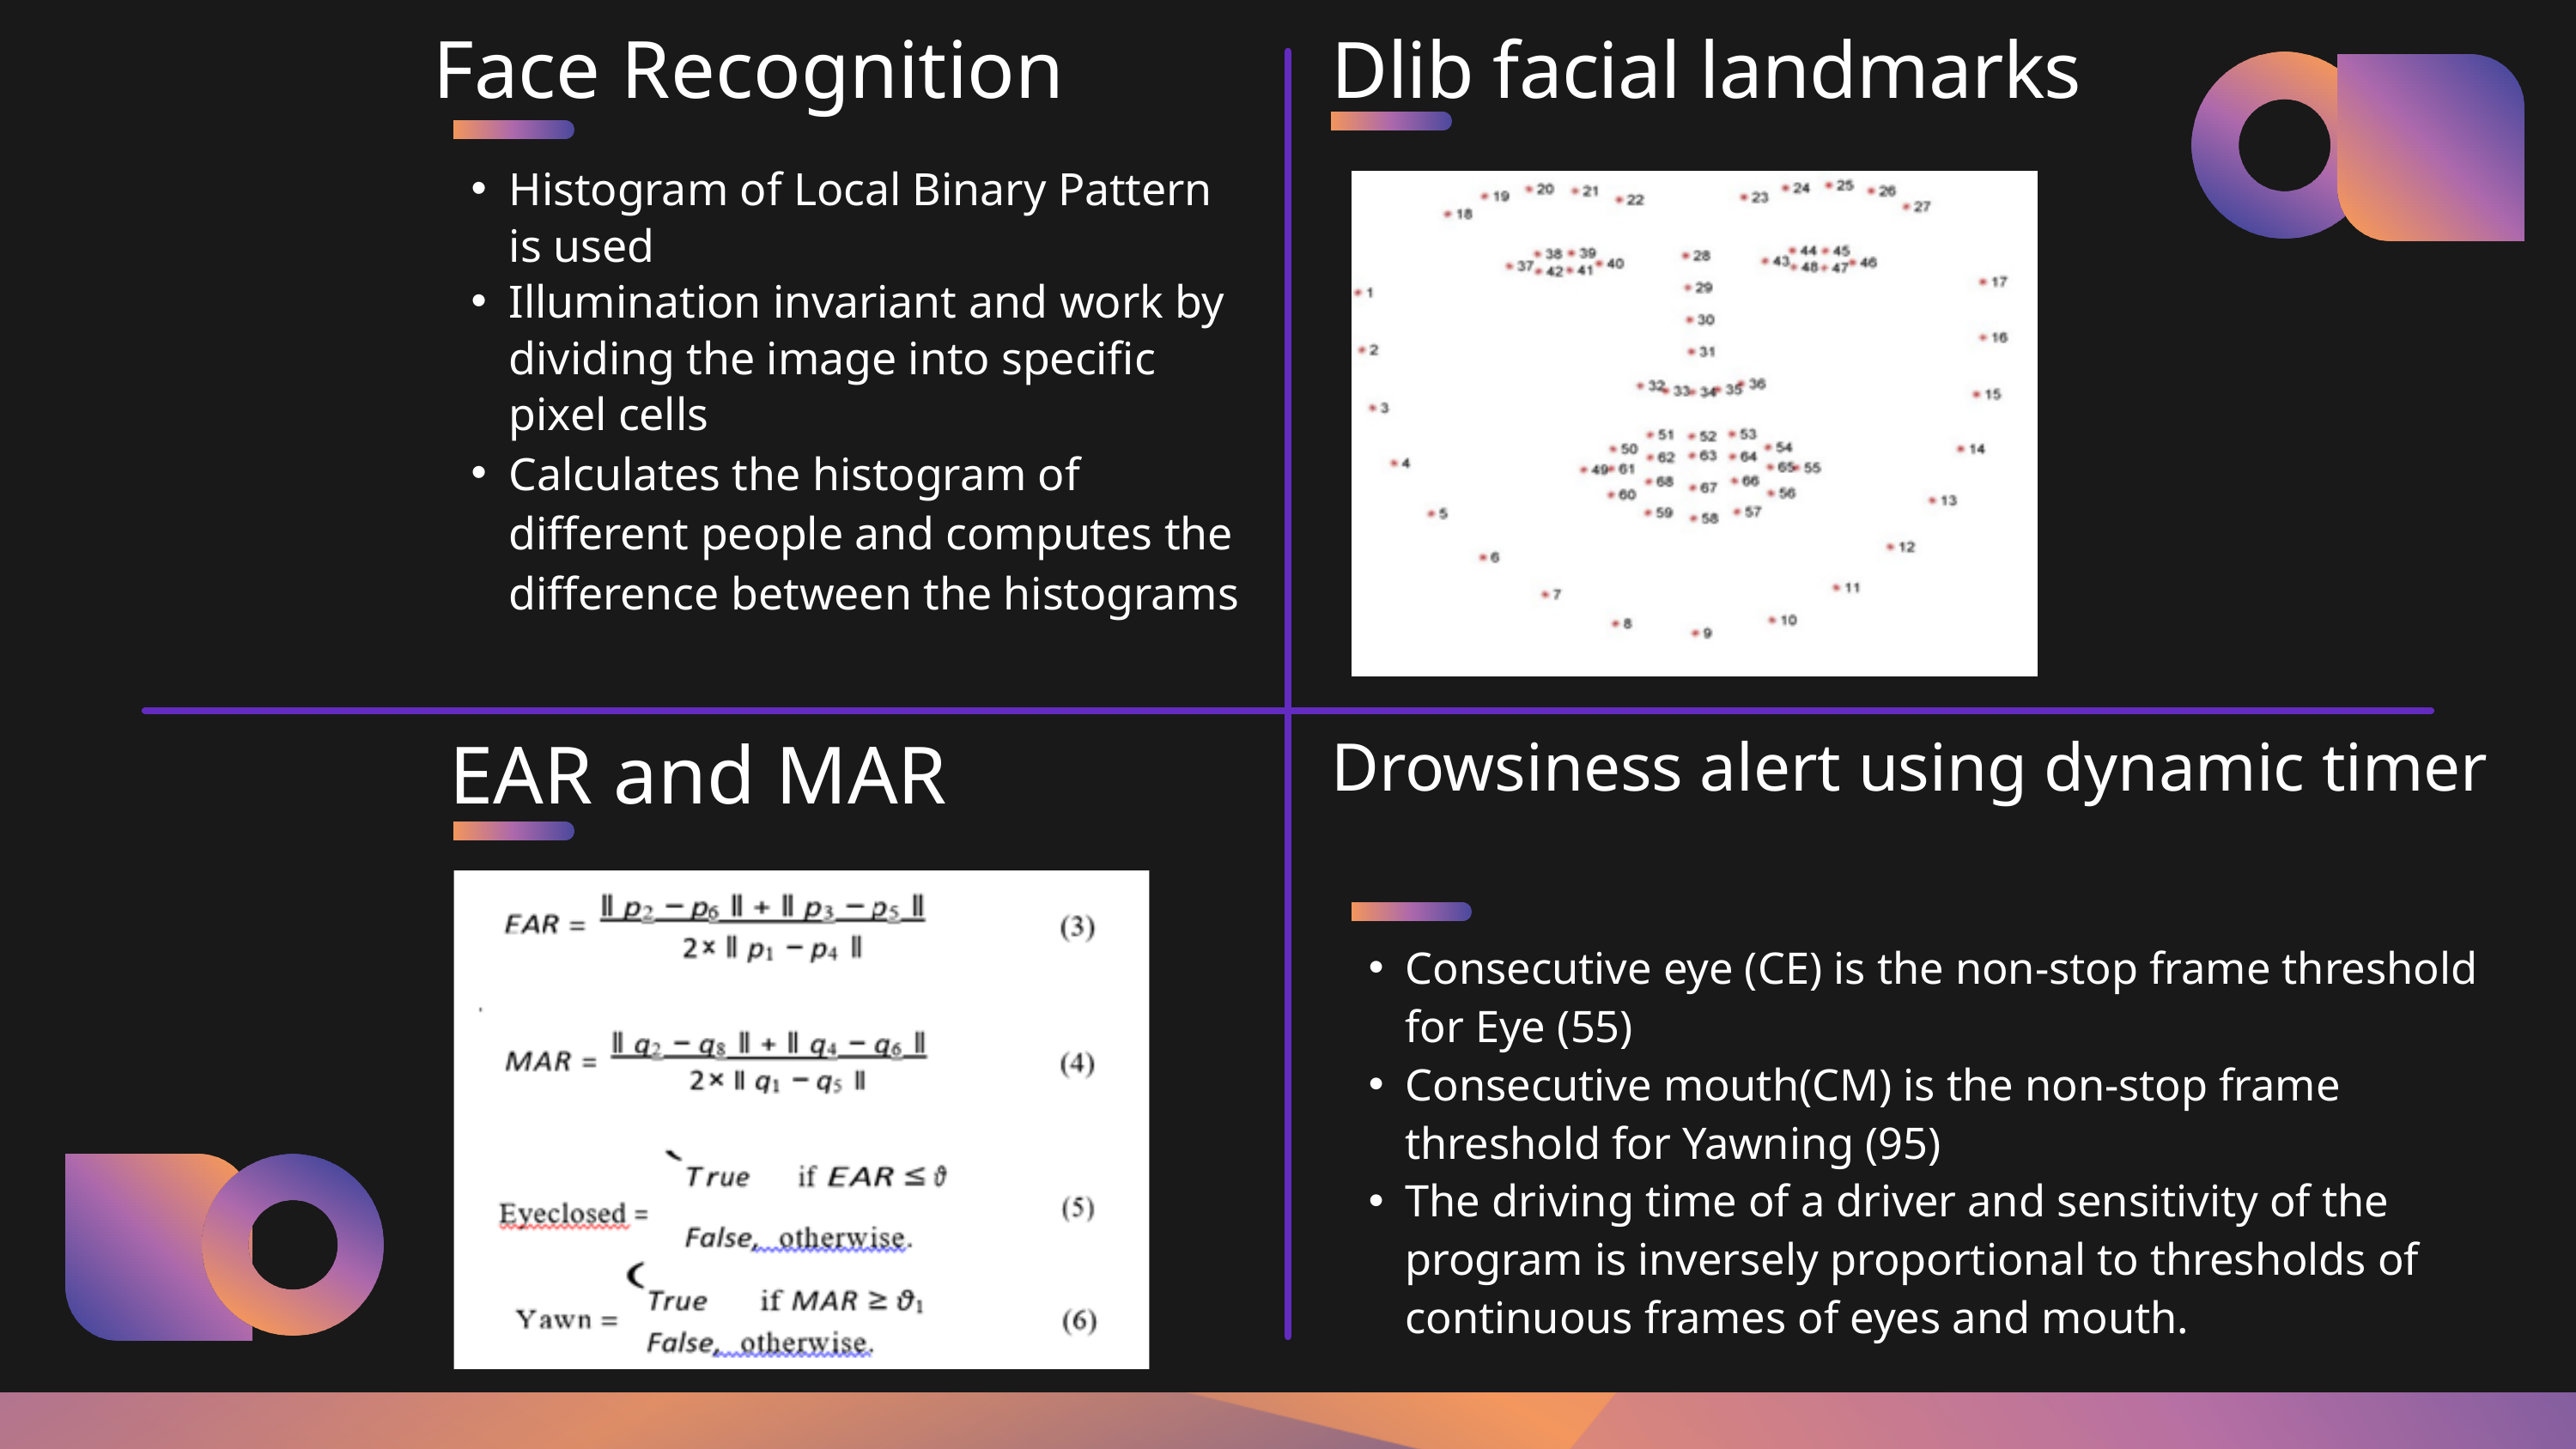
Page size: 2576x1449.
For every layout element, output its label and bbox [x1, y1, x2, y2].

picture [453, 921, 1150, 1369]
picture [2190, 52, 2524, 241]
text_box [433, 19, 1246, 676]
picture [0, 1392, 2576, 1449]
picture [453, 822, 574, 840]
picture [1351, 902, 1473, 921]
picture [65, 1154, 385, 1341]
picture [1331, 112, 1452, 130]
text_box [1331, 19, 2138, 202]
picture [1351, 202, 2038, 676]
text_box [449, 724, 1246, 921]
text_box [1331, 724, 2524, 1341]
